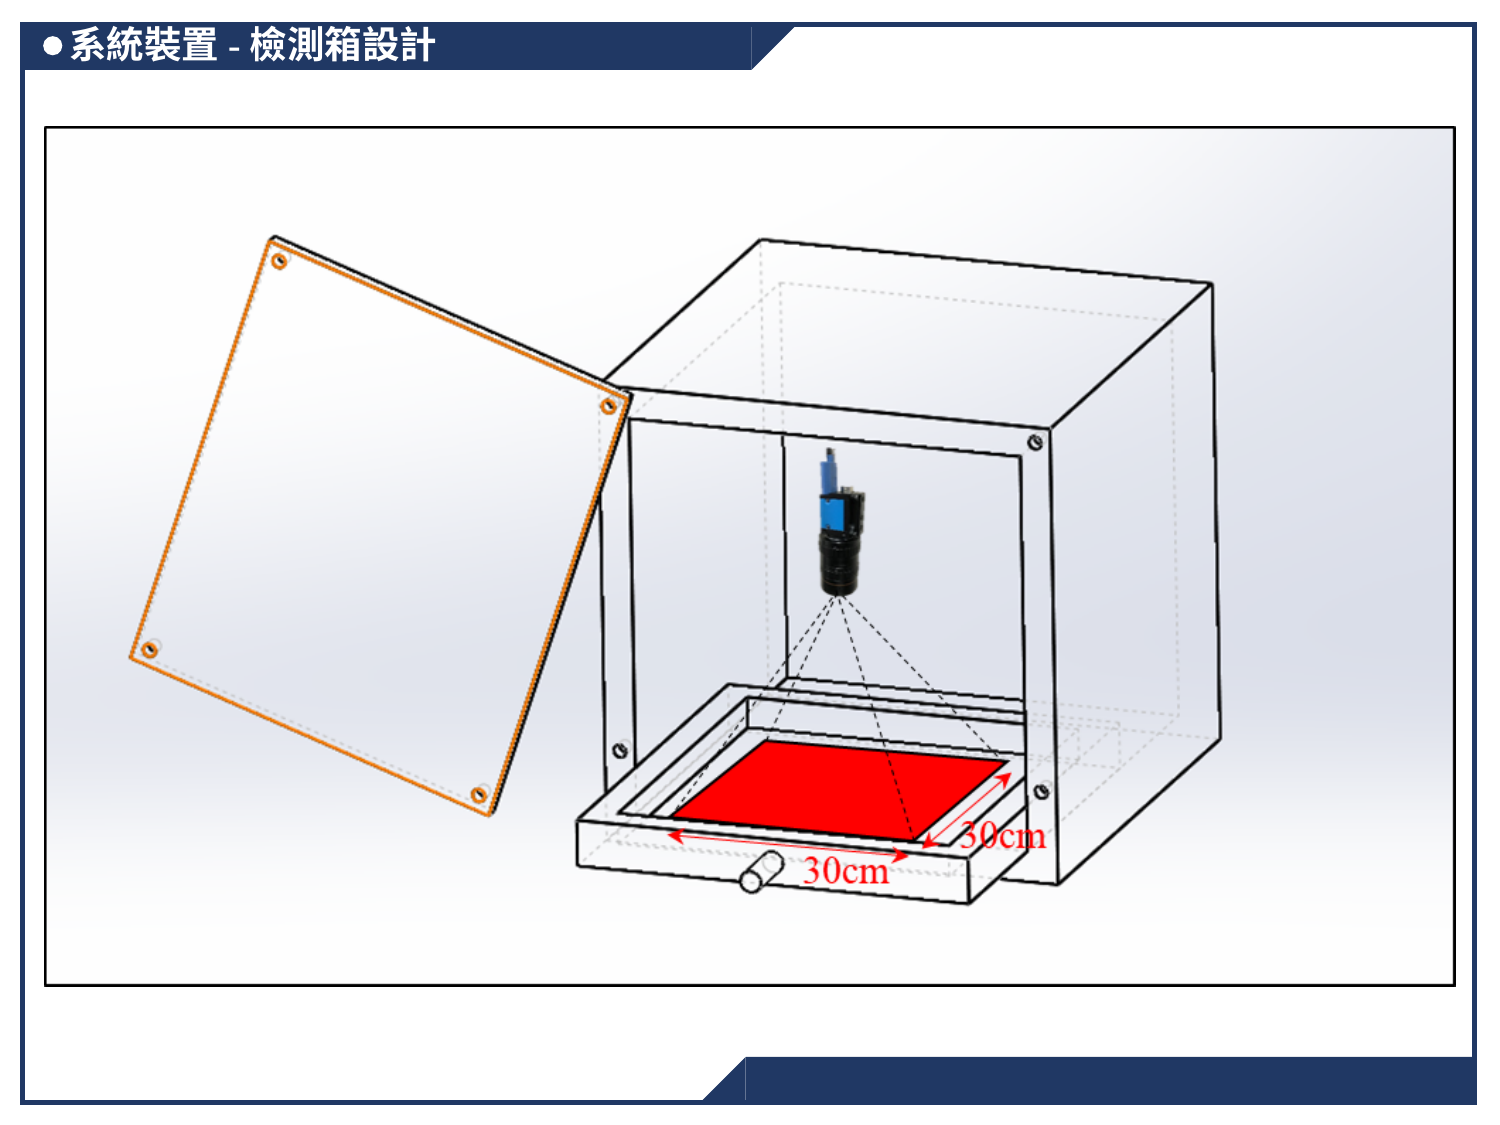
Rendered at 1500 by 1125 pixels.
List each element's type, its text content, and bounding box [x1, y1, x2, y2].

picture [44, 126, 1456, 987]
text_box [43, 36, 63, 56]
text_box 系統裝置-檢測箱設計 [54, 13, 452, 74]
